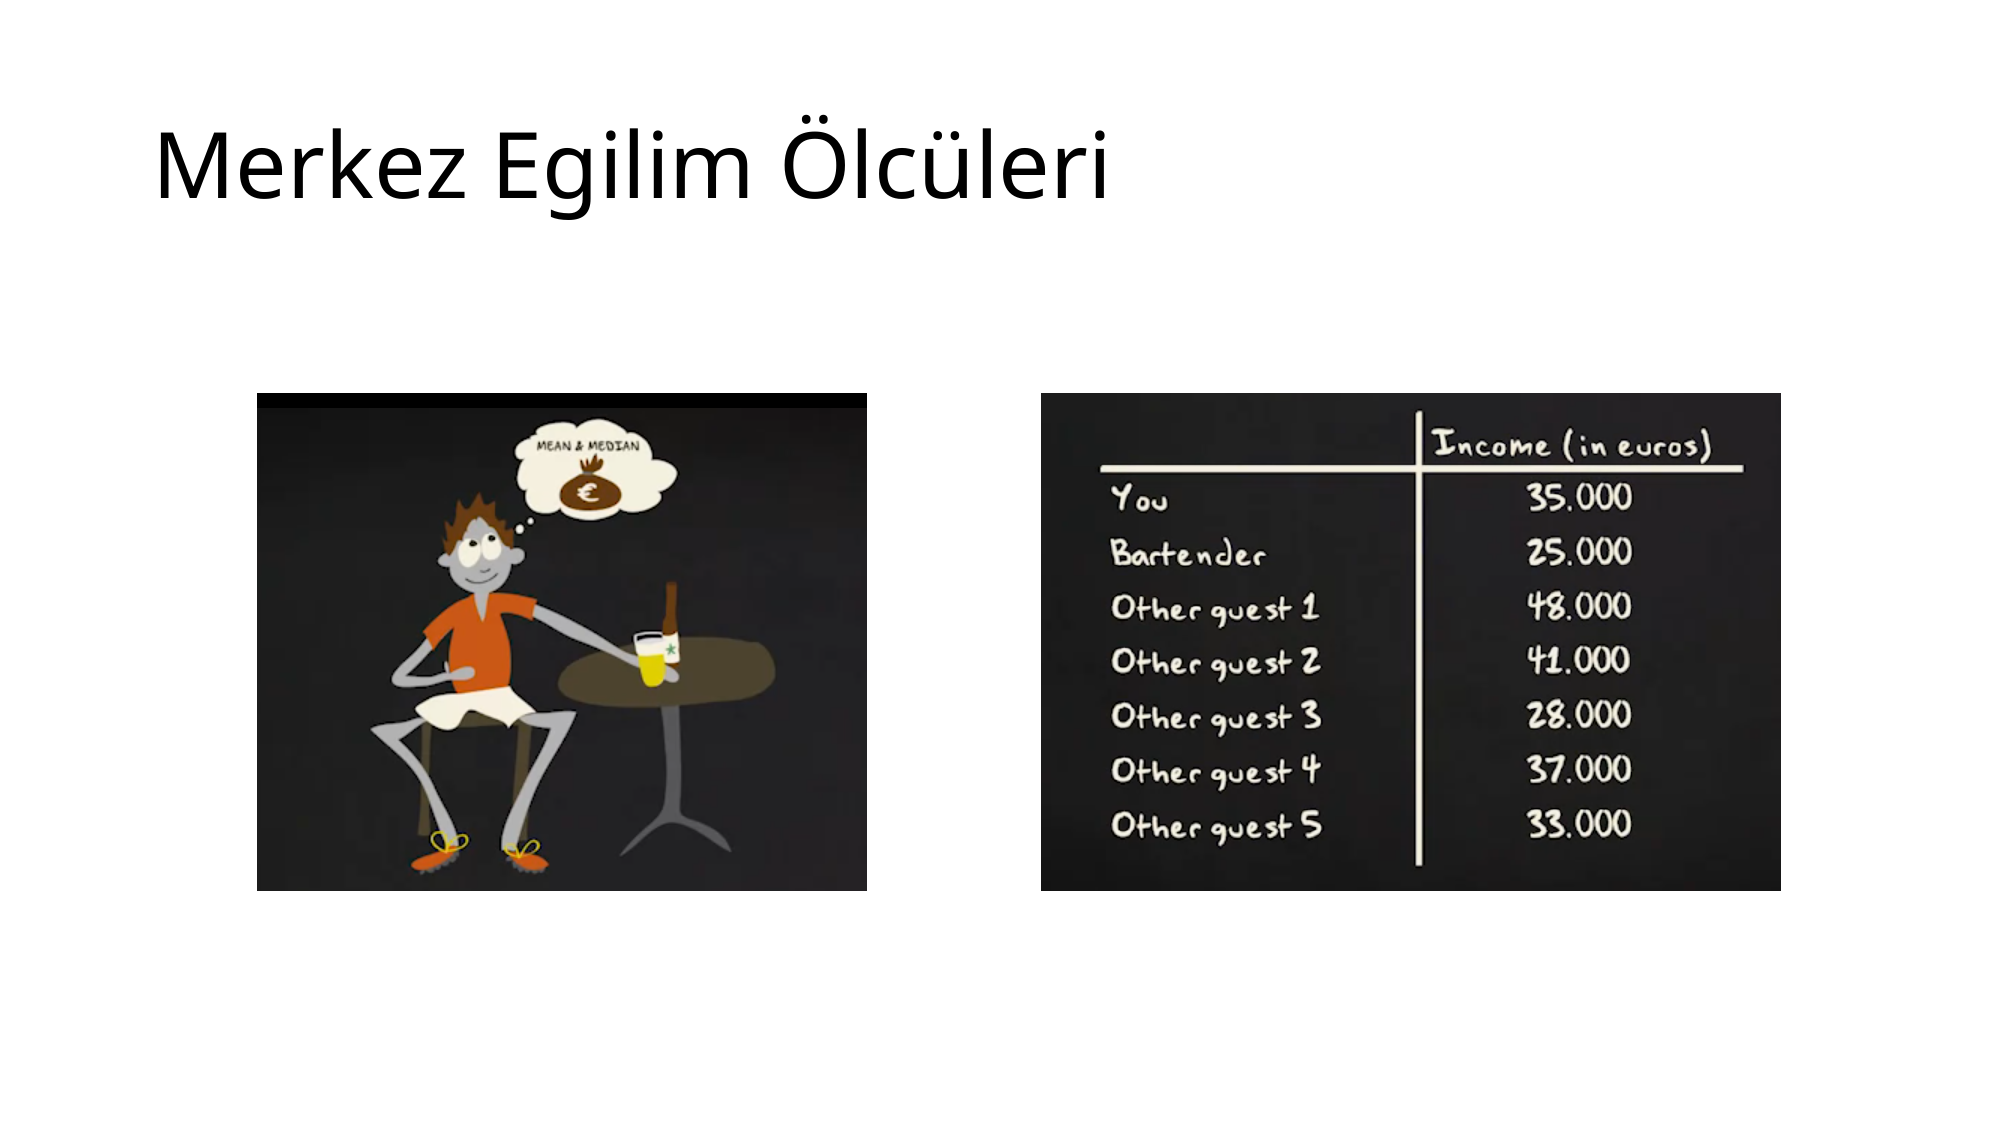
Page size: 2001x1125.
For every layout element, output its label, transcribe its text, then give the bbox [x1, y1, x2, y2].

title Merkez Egilim Ölcüleri [137, 59, 1863, 278]
picture [256, 393, 867, 891]
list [1040, 393, 1781, 891]
